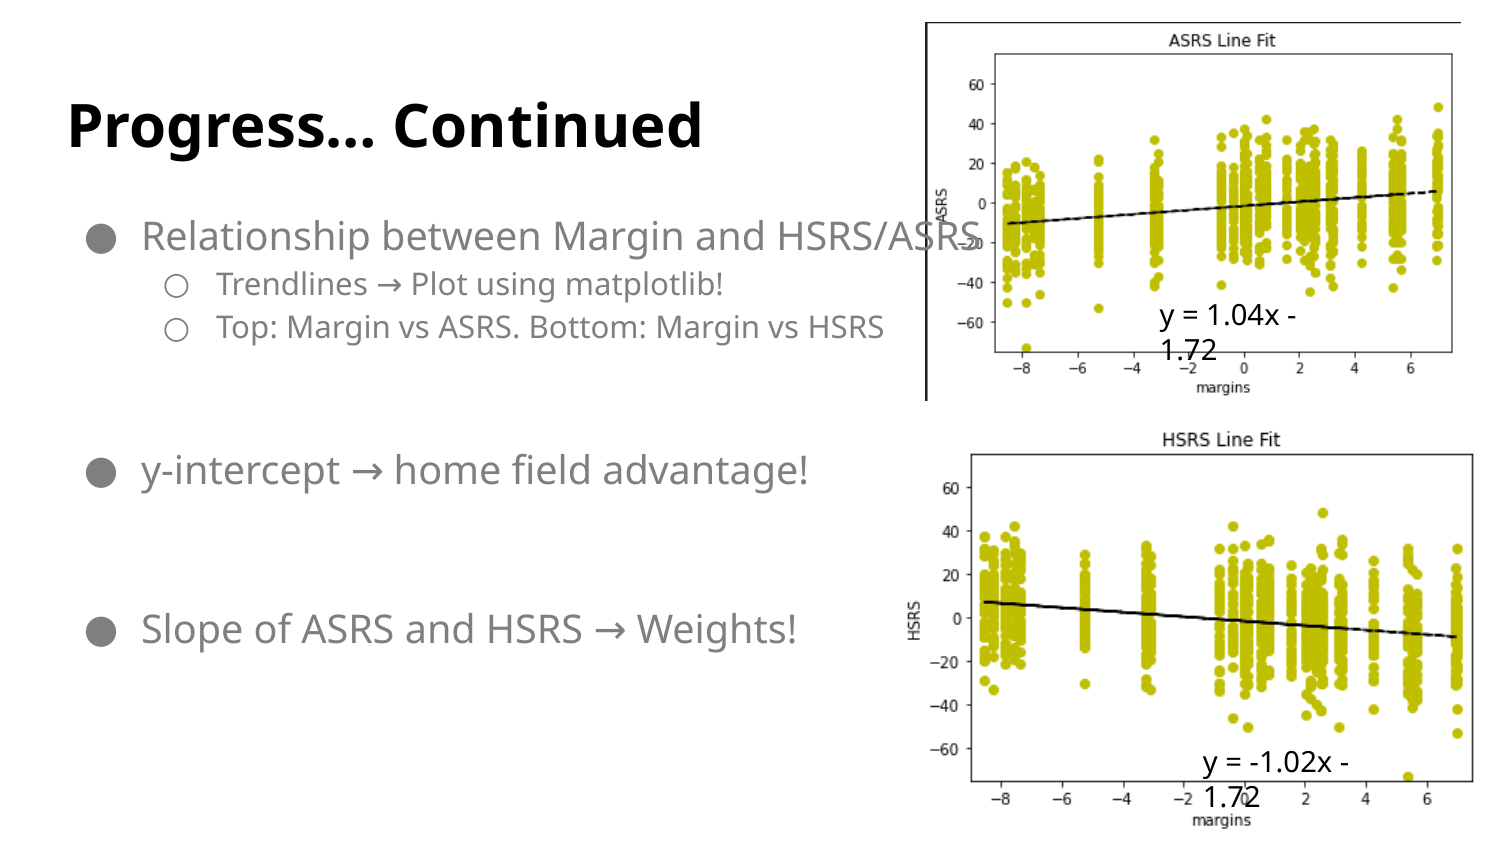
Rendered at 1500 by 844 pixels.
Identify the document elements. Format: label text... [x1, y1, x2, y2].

picture [924, 22, 1462, 401]
picture [905, 421, 1481, 835]
title Progress… Continued [51, 72, 919, 176]
list Relationship between Margin and HSRS/ASRS Trendlines → Plot using matplotlib! Top: Margin vs ASRS. Bottom: Margin vs HSRS y-intercept → home field advantage! Slope of ASRS and HSRS → Weights! [51, 189, 1449, 835]
